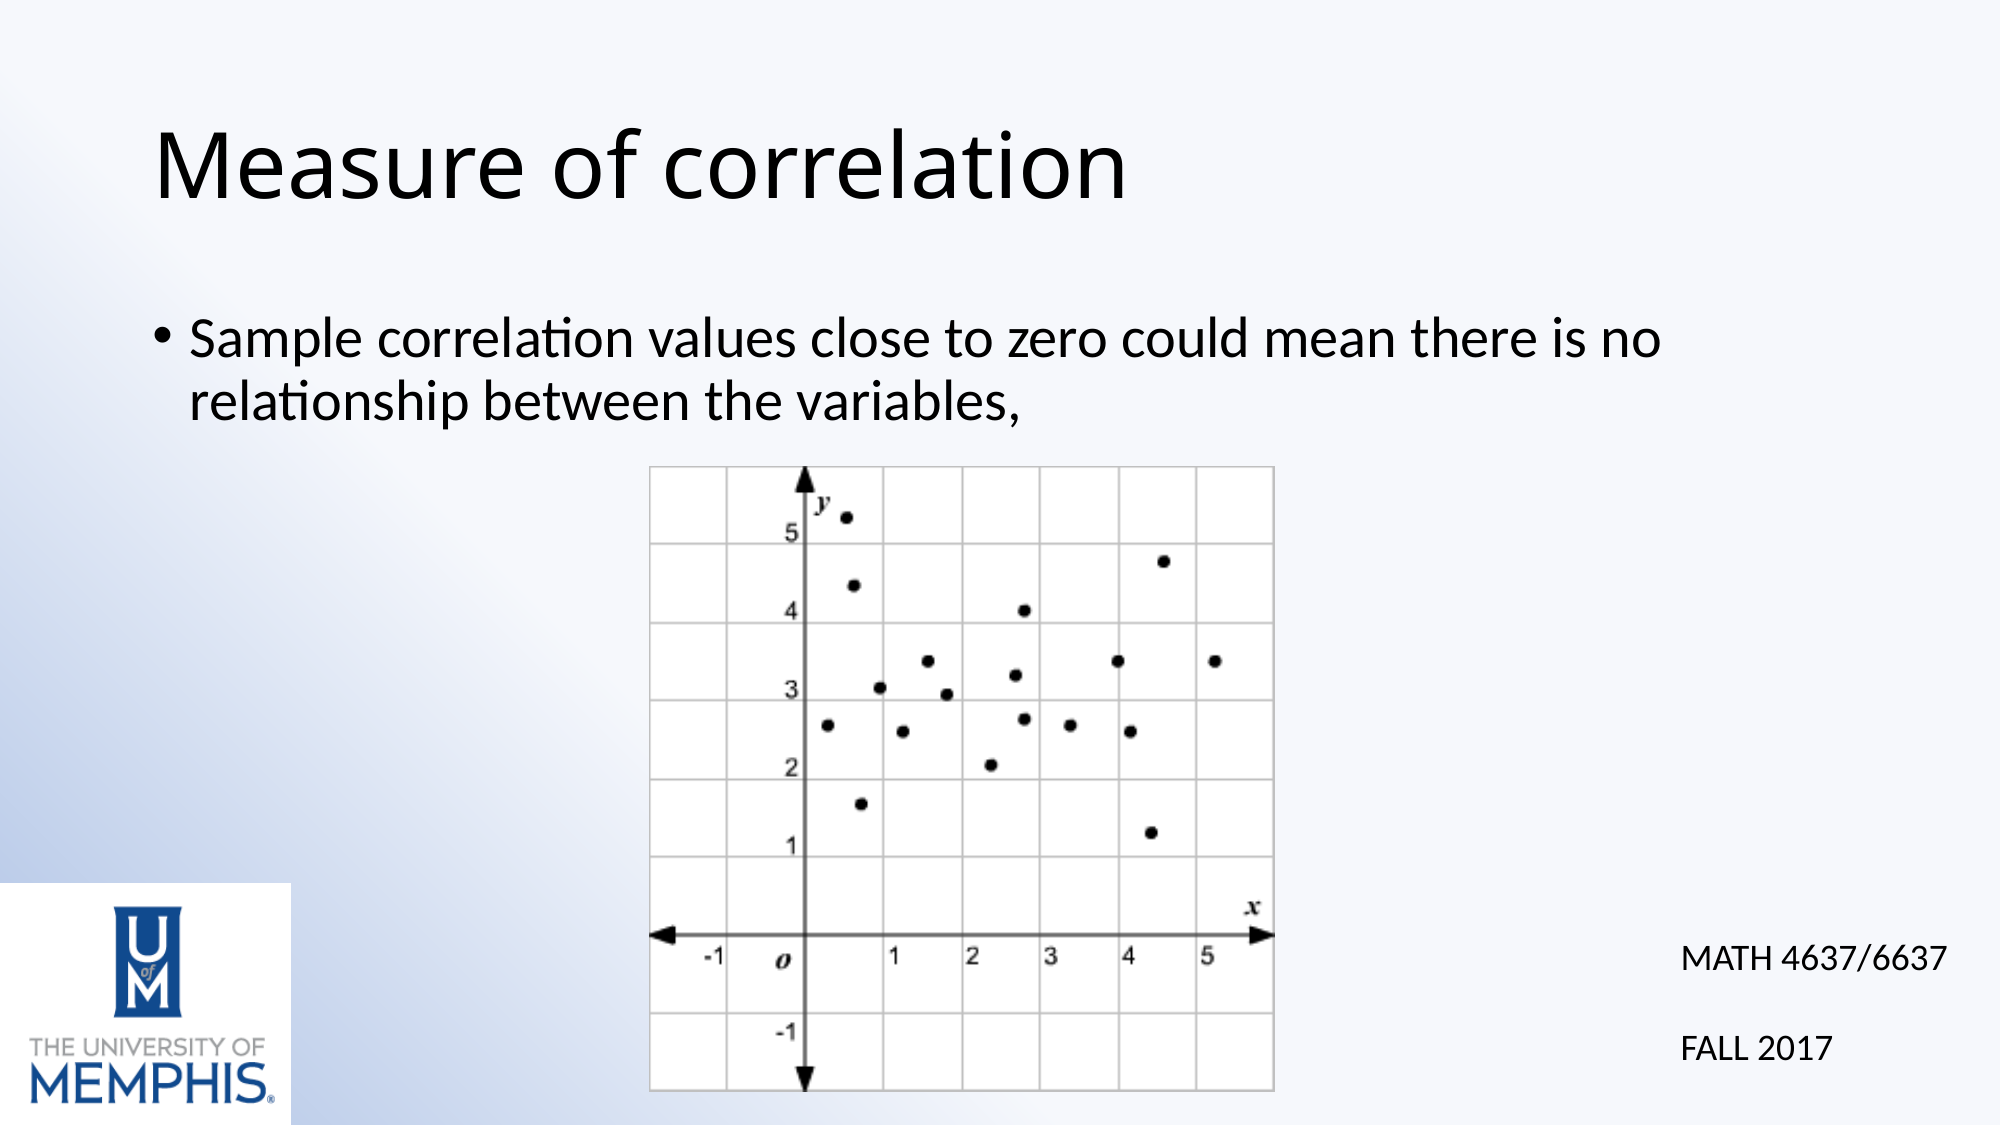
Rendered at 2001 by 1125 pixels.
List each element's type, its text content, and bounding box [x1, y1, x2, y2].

title Measure of correlation [137, 59, 1863, 278]
picture [0, 883, 291, 1125]
picture [649, 466, 1275, 1092]
list Sample correlation values close to zero could mean there is no relationship between the variables, [137, 299, 1863, 1014]
